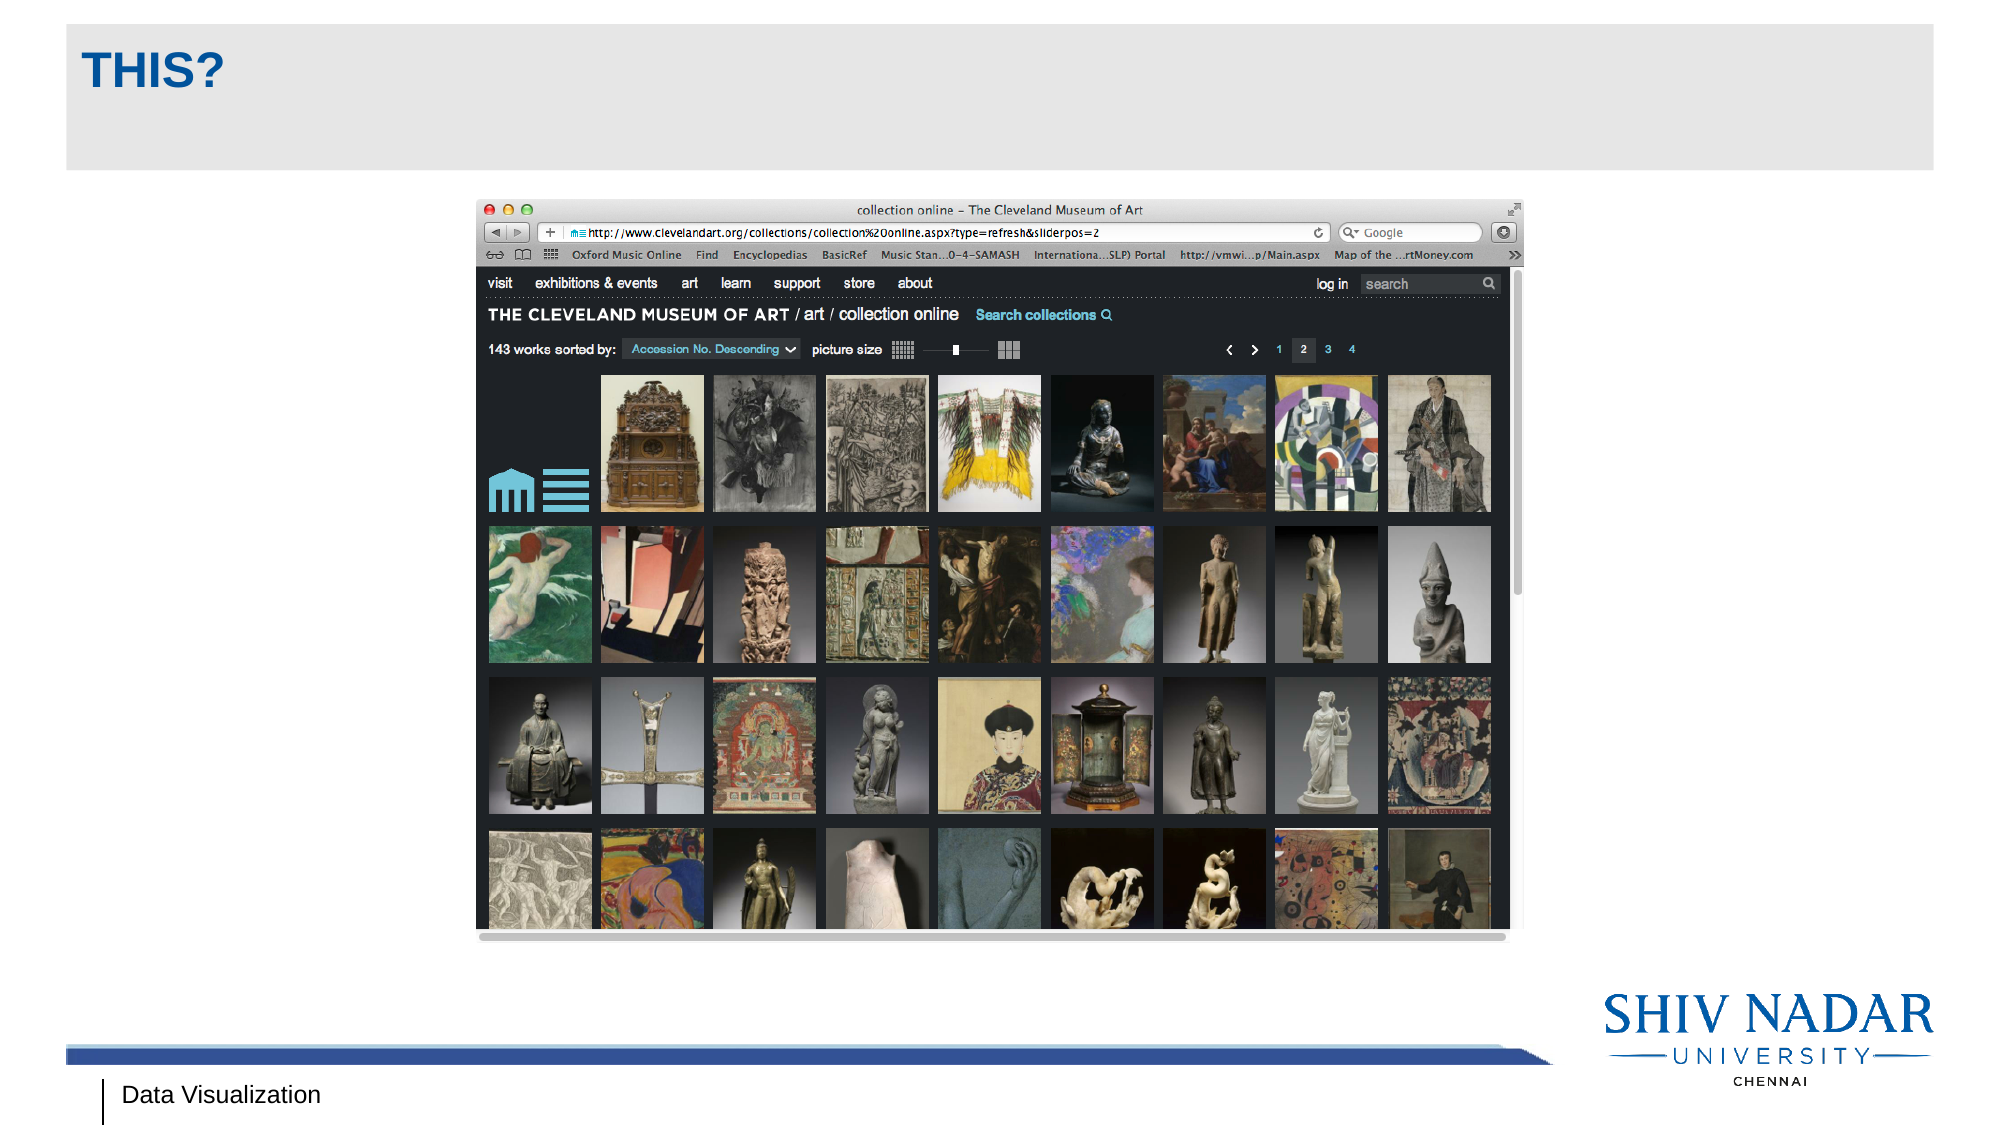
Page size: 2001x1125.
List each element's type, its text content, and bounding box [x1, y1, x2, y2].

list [475, 199, 1524, 943]
picture [1605, 994, 1934, 1086]
title This? [66, 29, 1934, 176]
picture [66, 1040, 1565, 1069]
